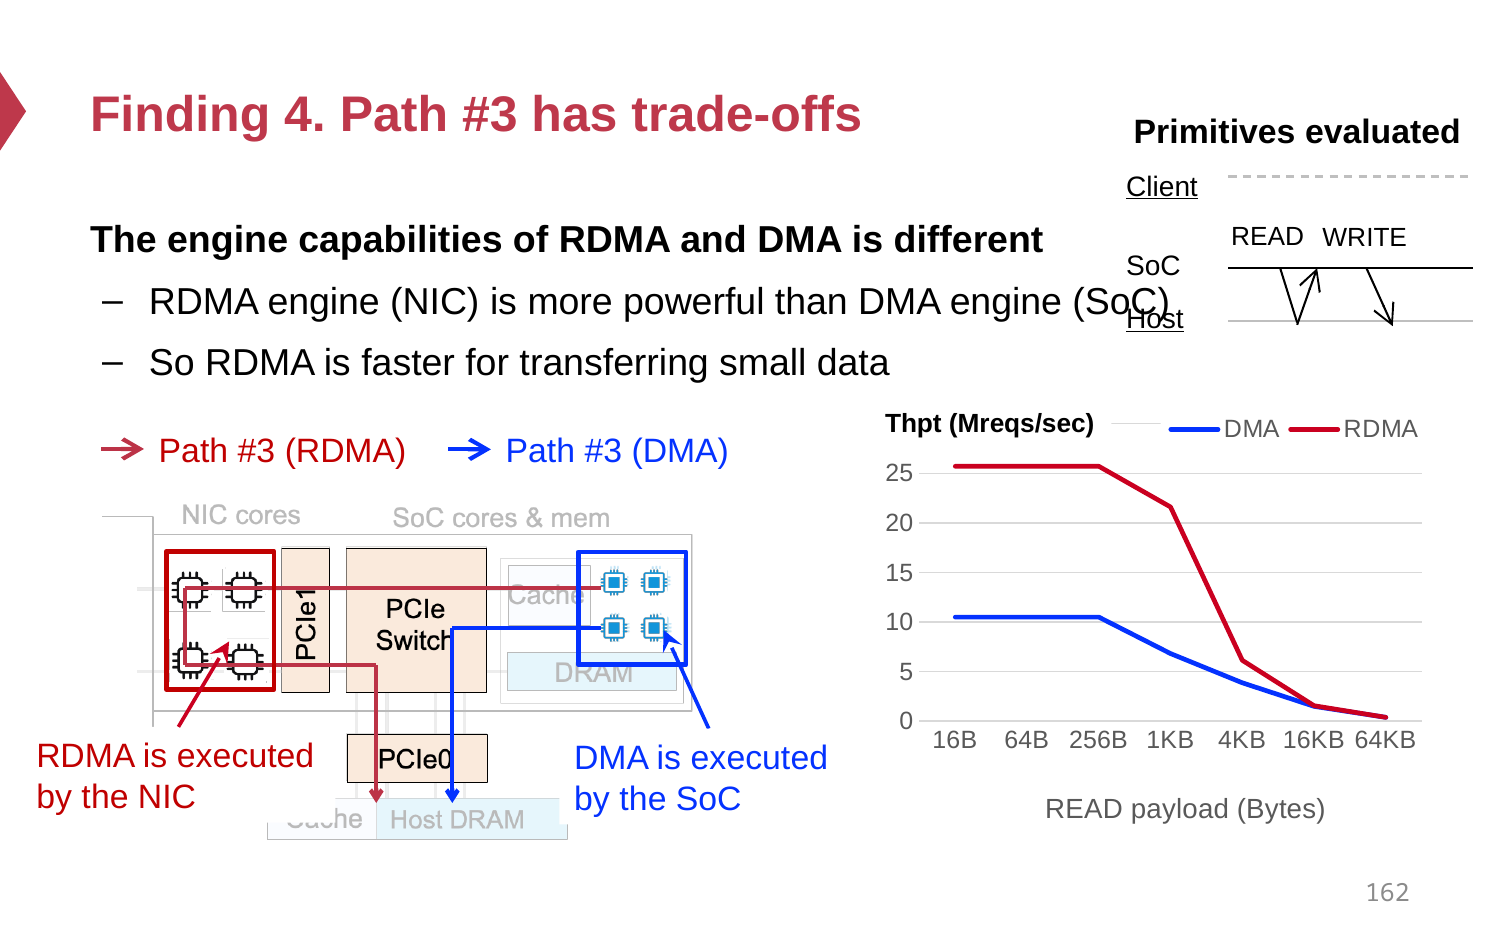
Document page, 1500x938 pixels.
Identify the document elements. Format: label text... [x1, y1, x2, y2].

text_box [663, 629, 709, 729]
list The engine capabilities of RDMA and DMA is different RDMA engine (NIC) is more powerful than DMA engine (SoC) So RDMA is faster for transferring small data [75, 198, 1425, 426]
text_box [178, 641, 230, 728]
text_box Path #3 (RDMA) [143, 421, 422, 477]
picture [646, 620, 663, 636]
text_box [1111, 101, 1495, 343]
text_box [869, 394, 1440, 874]
text_box RDMA is executed by the NIC [21, 726, 96, 823]
slide_number 162 [1074, 882, 1425, 919]
text_box Path #3 (DMA) [490, 421, 769, 477]
text_box DMA is executed by the SoC [696, 728, 859, 825]
picture [101, 487, 693, 852]
title Finding 4. Path #3 has trade-offs [75, 37, 1425, 186]
